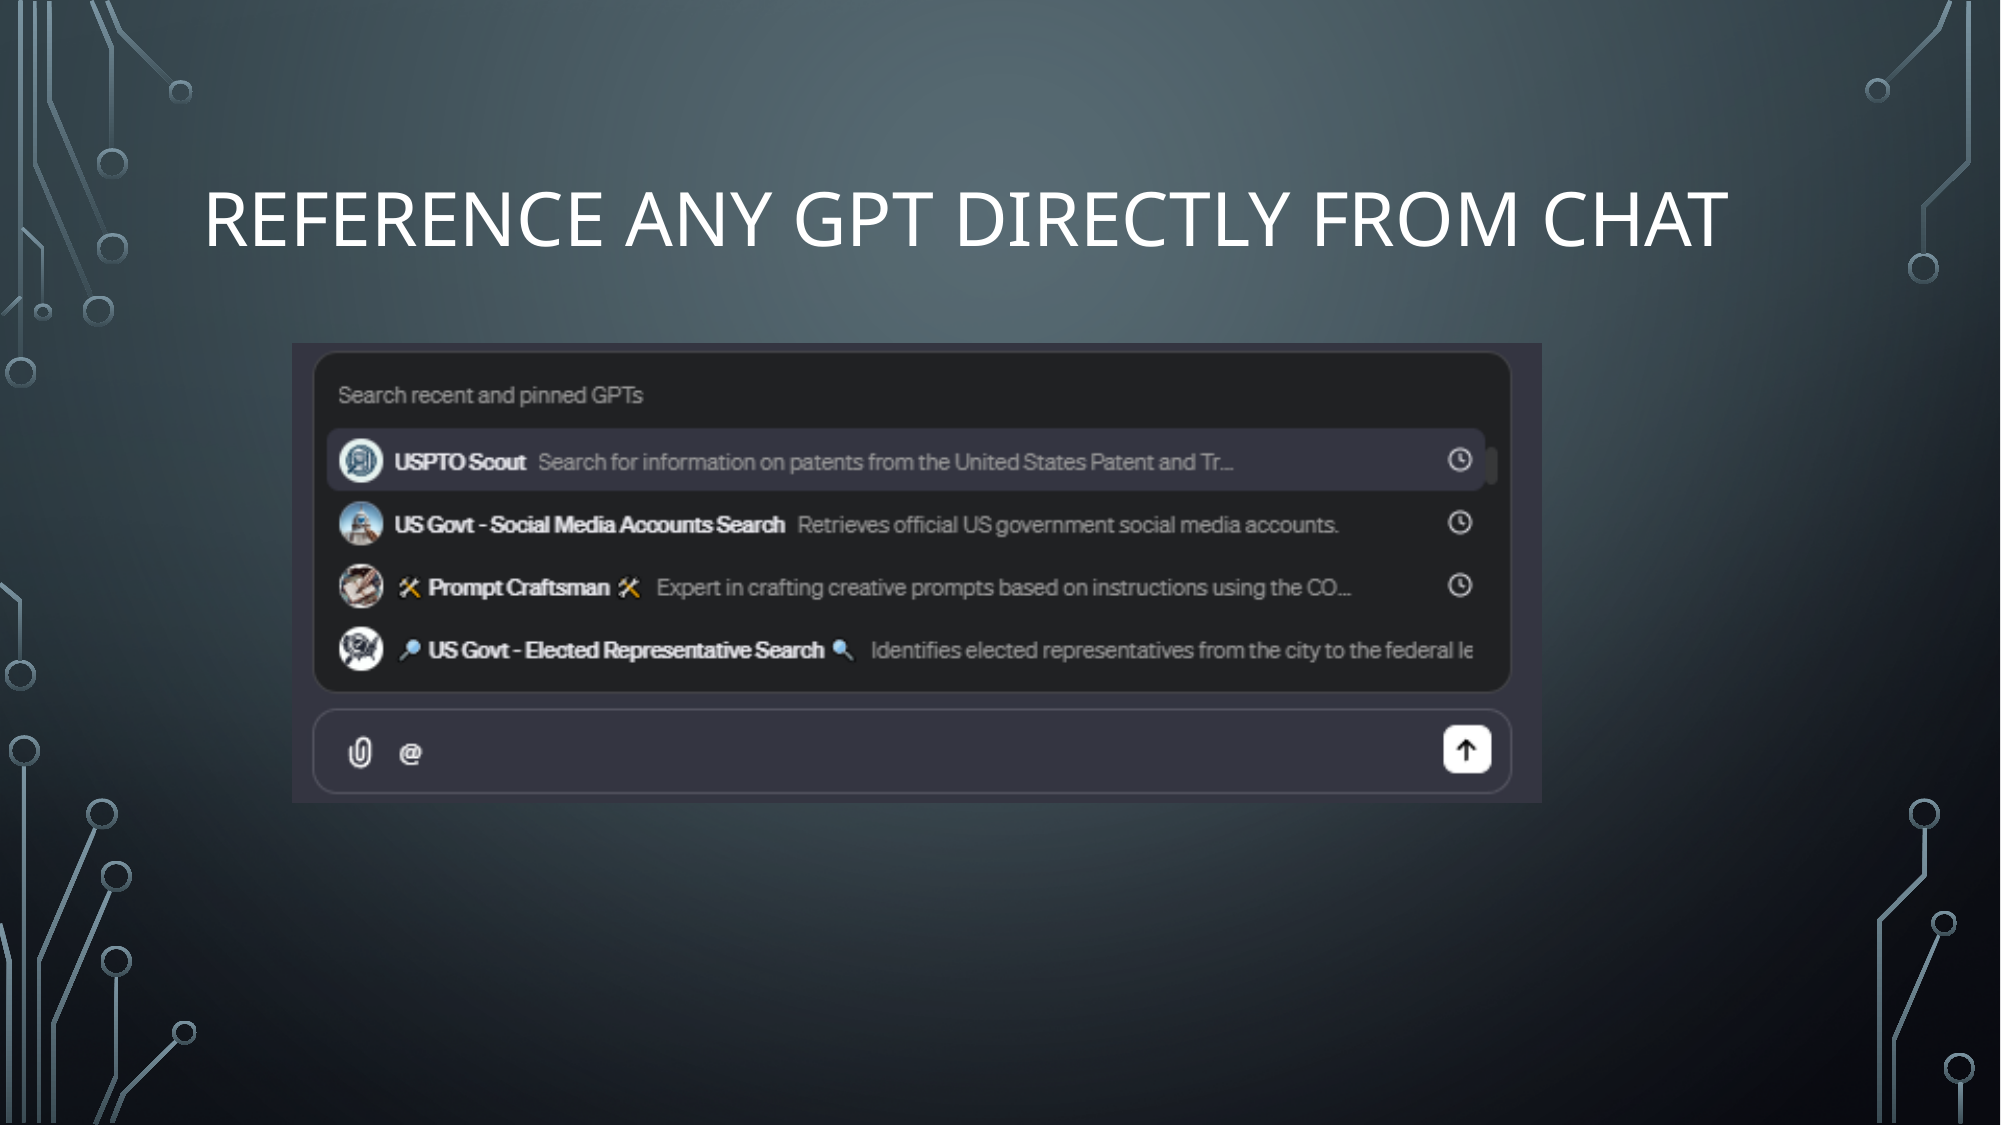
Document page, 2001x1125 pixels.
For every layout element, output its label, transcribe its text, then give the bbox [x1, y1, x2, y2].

title Reference any GPT directly from chat [187, 101, 1813, 344]
picture [291, 343, 1543, 803]
